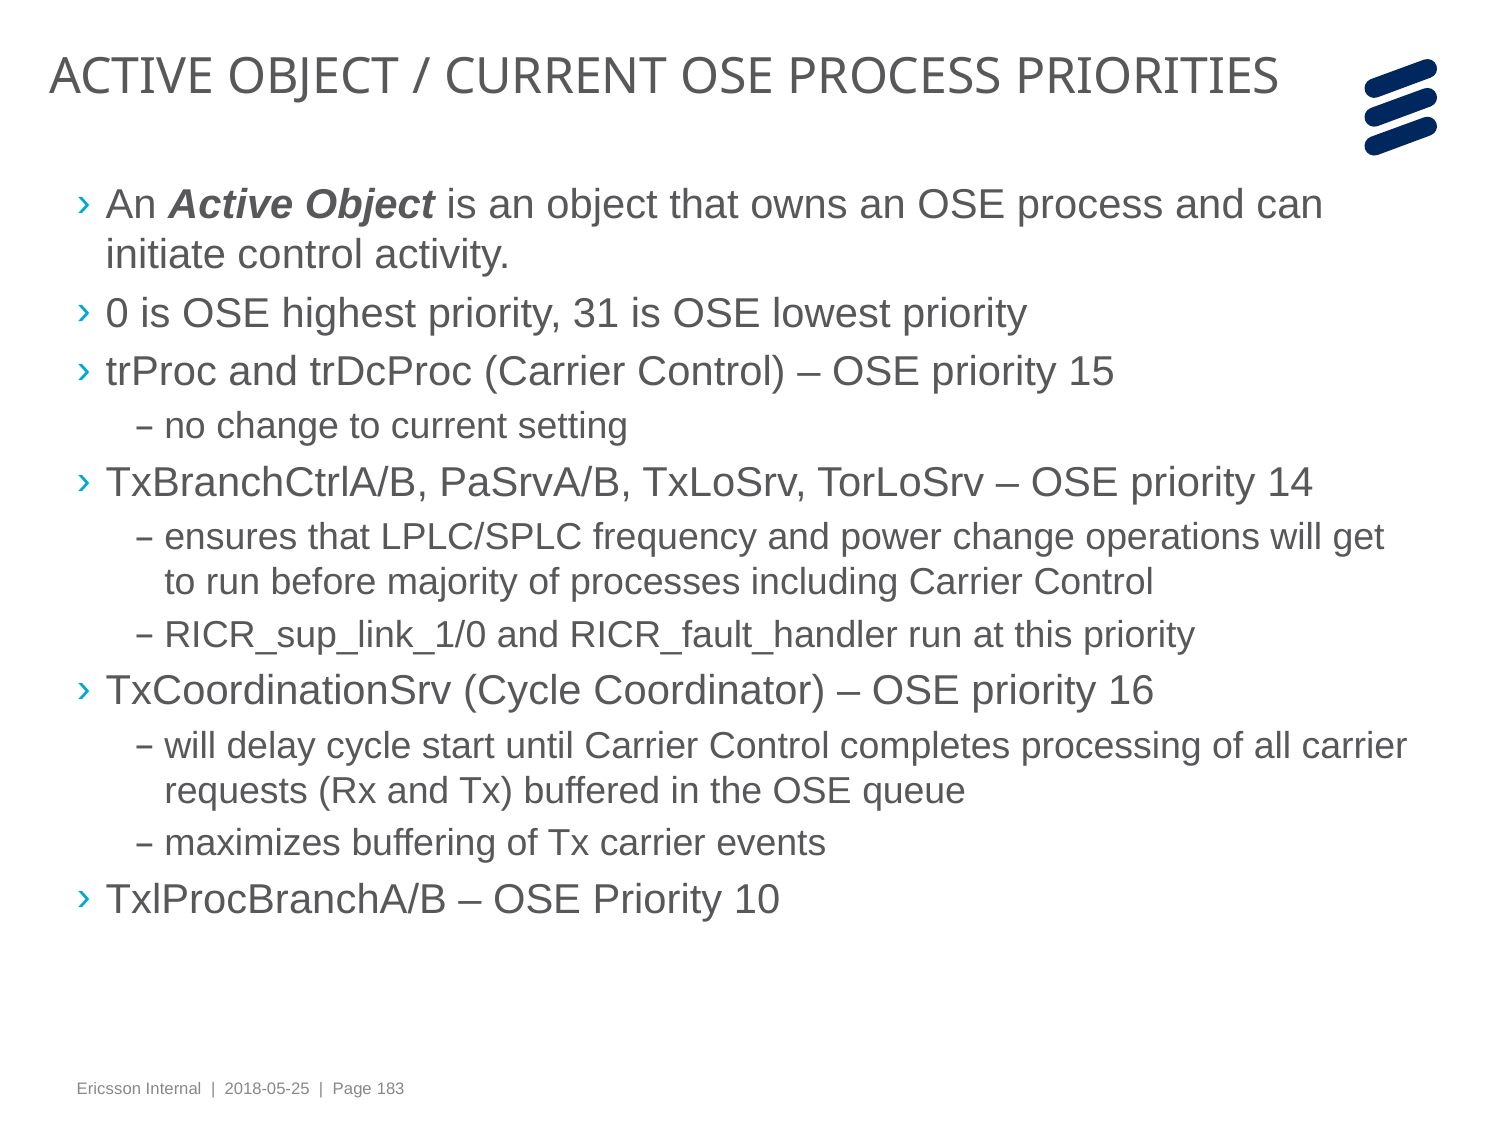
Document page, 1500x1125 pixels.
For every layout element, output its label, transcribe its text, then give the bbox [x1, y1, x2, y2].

list An Active Object is an object that owns an OSE process and can initiate control activity. 0 is OSE highest priority, 31 is OSE lowest priority trProc and trDcProc (Carrier Control) – OSE priority 15 no change to current setting TxBranchCtrlA/B, PaSrvA/B, TxLoSrv, TorLoSrv – OSE priority 14 ensures that LPLC/SPLC frequency and power change operations will get to run before majority of processes including Carrier Control RICR_sup_link_1/0 and RICR_fault_handler run at this priority TxCoordinationSrv (Cycle Coordinator) – OSE priority 16 will delay cycle start until Carrier Control completes processing of all carrier requests (Rx and Tx) buffered in the OSE queue maximizes buffering of Tx carrier events TxlProcBranchA/B – OSE Priority 10 [64, 177, 1436, 984]
title ACTIVE OBJECT / CURRENT OSE PROCESS PRIORITIES [37, 49, 1470, 111]
